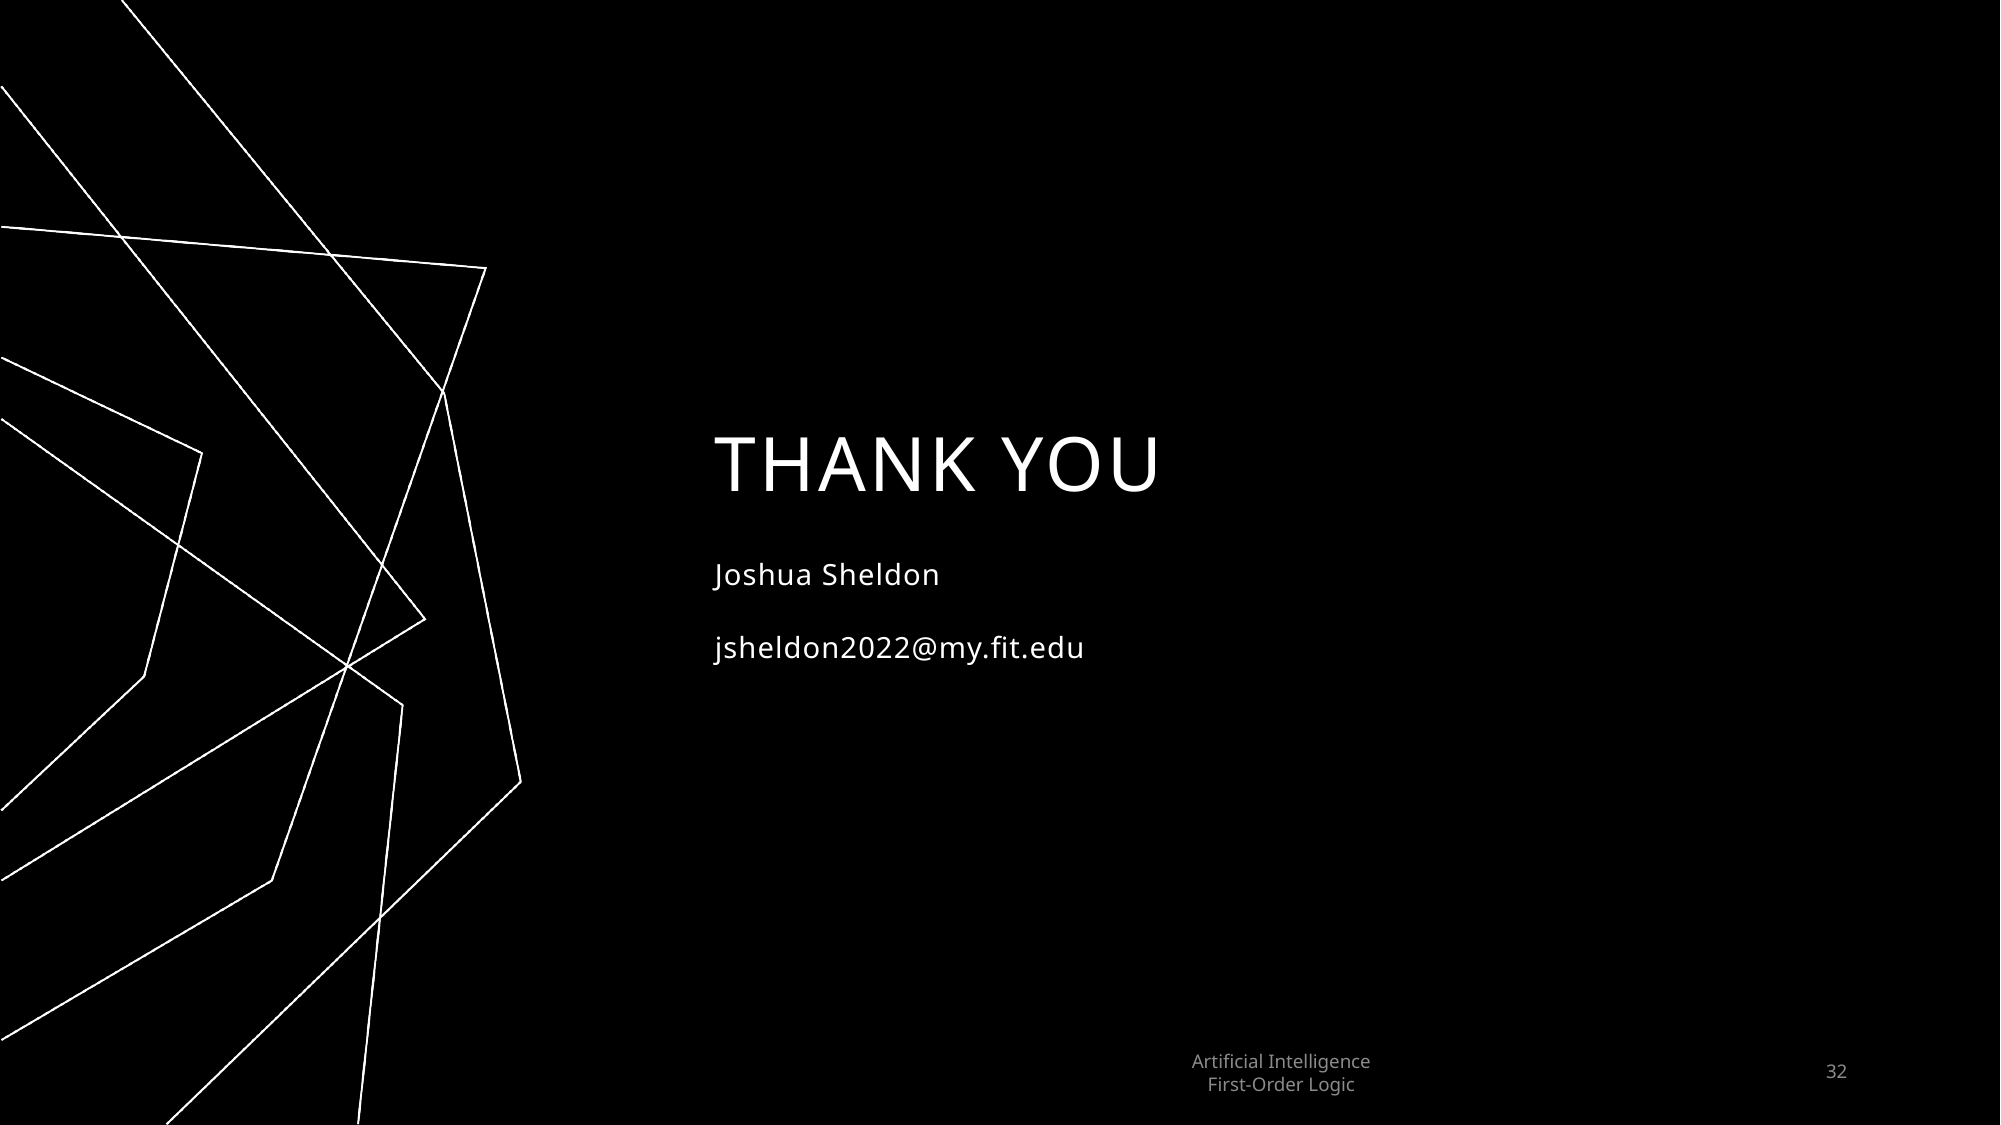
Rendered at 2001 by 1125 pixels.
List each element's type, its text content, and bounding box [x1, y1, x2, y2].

title THANK YOU [699, 265, 1386, 516]
picture [0, 0, 522, 1125]
subtitle Joshua Sheldon jsheldon2022@my.fit.edu [699, 531, 1386, 757]
footer Artificial Intelligence First-Order Logic [1062, 1042, 1500, 1103]
slide_number 32 [1571, 1042, 1863, 1103]
